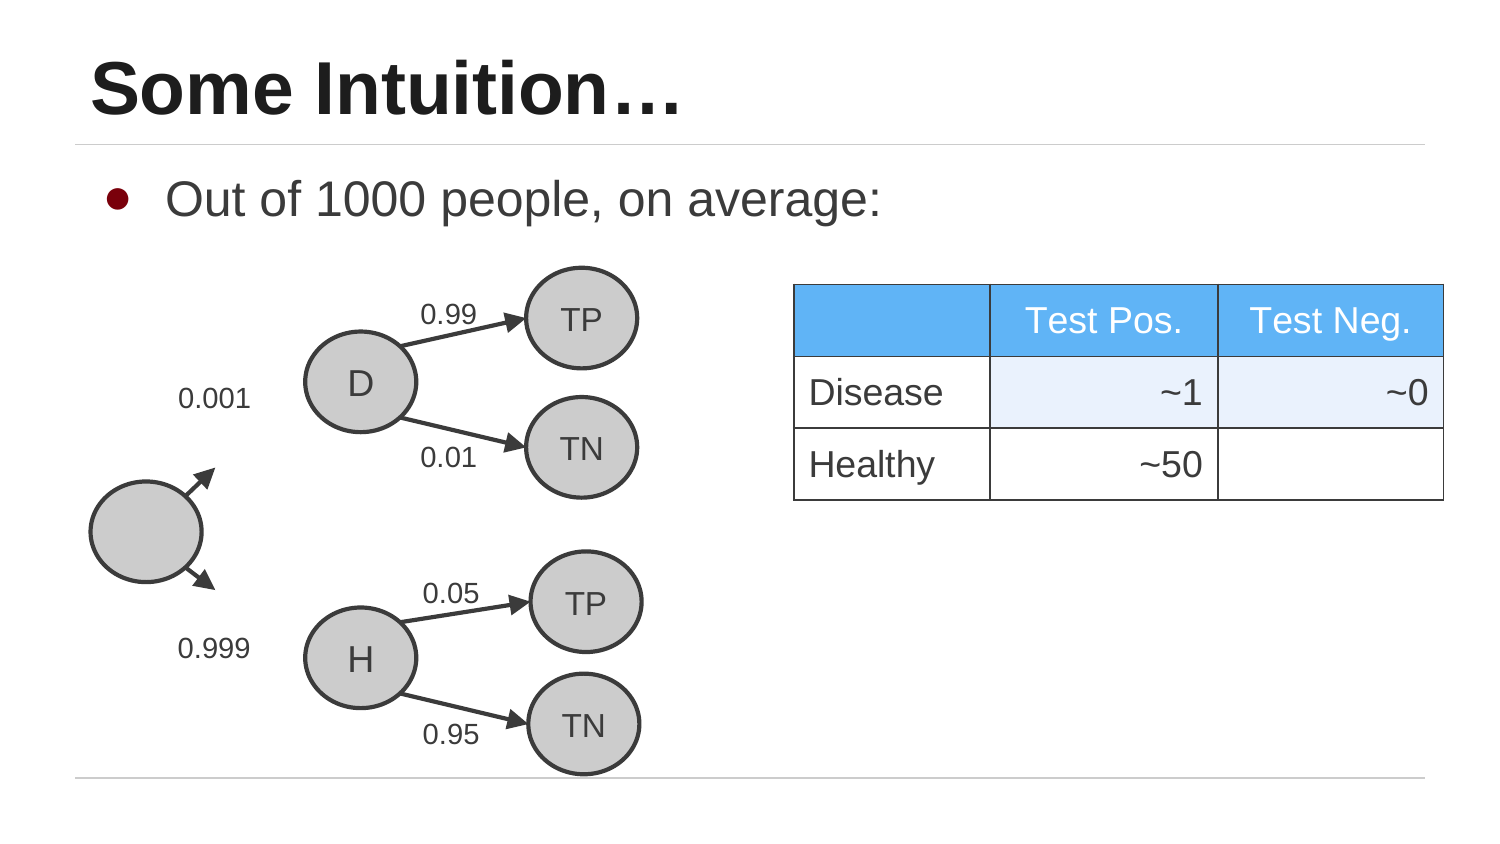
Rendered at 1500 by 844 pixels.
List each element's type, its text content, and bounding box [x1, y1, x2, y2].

text_box D [303, 329, 419, 435]
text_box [185, 381, 306, 497]
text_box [185, 567, 306, 659]
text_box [399, 693, 529, 725]
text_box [399, 601, 531, 623]
table_header [795, 285, 989, 356]
text_box 0.001 [133, 360, 296, 434]
text_box TP [530, 265, 640, 371]
text_box [88, 479, 204, 585]
table_cell Disease [795, 357, 989, 427]
text_box H [303, 605, 419, 711]
table_cell ~0 [1219, 357, 1443, 427]
table_cell Healthy [795, 429, 989, 499]
text_box TN [533, 671, 642, 777]
table_cell [1219, 429, 1443, 499]
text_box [399, 317, 527, 347]
text_box 0.99 [368, 276, 530, 350]
text_box 0.01 [368, 418, 530, 493]
text_box TN [530, 394, 640, 500]
title Some Intuition… [75, 33, 1438, 145]
text_box 0.05 [370, 554, 533, 629]
table_header Test Neg. [1219, 285, 1443, 356]
list Out of 1000 people, on average: [75, 151, 1425, 231]
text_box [399, 417, 527, 448]
text_box TP [533, 549, 644, 655]
text_box 0.95 [370, 695, 533, 770]
table_header Test Pos. [991, 285, 1217, 356]
text_box 0.999 [133, 610, 296, 684]
table_cell ~1 [991, 357, 1217, 427]
table_cell ~50 [991, 429, 1217, 499]
